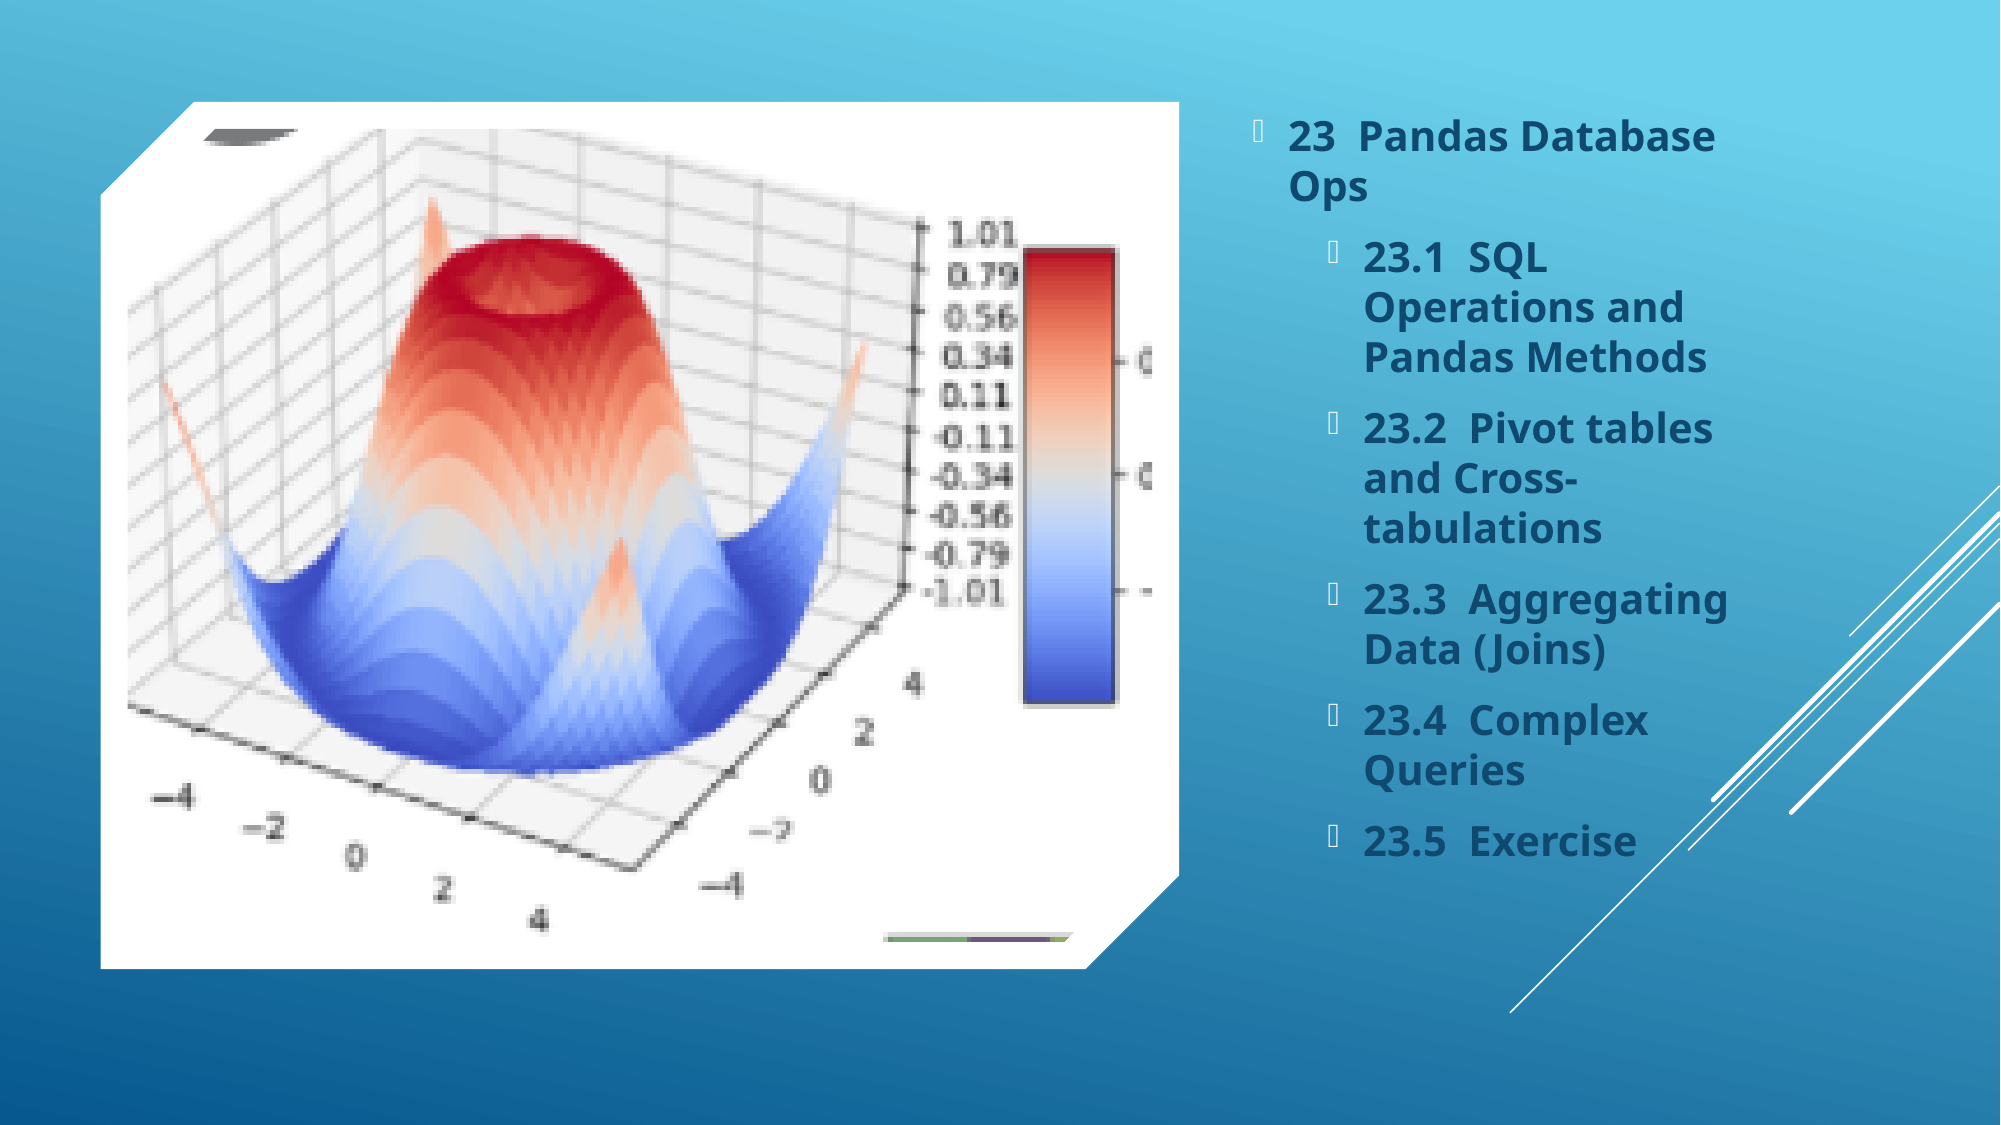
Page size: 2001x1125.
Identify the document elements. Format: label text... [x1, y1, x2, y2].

text_box [166, 100, 1181, 904]
text_box [99, 167, 1114, 971]
picture [127, 128, 1153, 943]
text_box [1510, 485, 2000, 1013]
text_box 23 Pandas Database Ops 23.1 SQL Operations and Pandas Methods 23.2 Pivot tables and Cross-tabulations 23.3 Aggregating Data (Joins) 23.4 Complex Queries 23.5 Exercise [1235, 101, 1791, 969]
text_box [0, 0, 2000, 1125]
